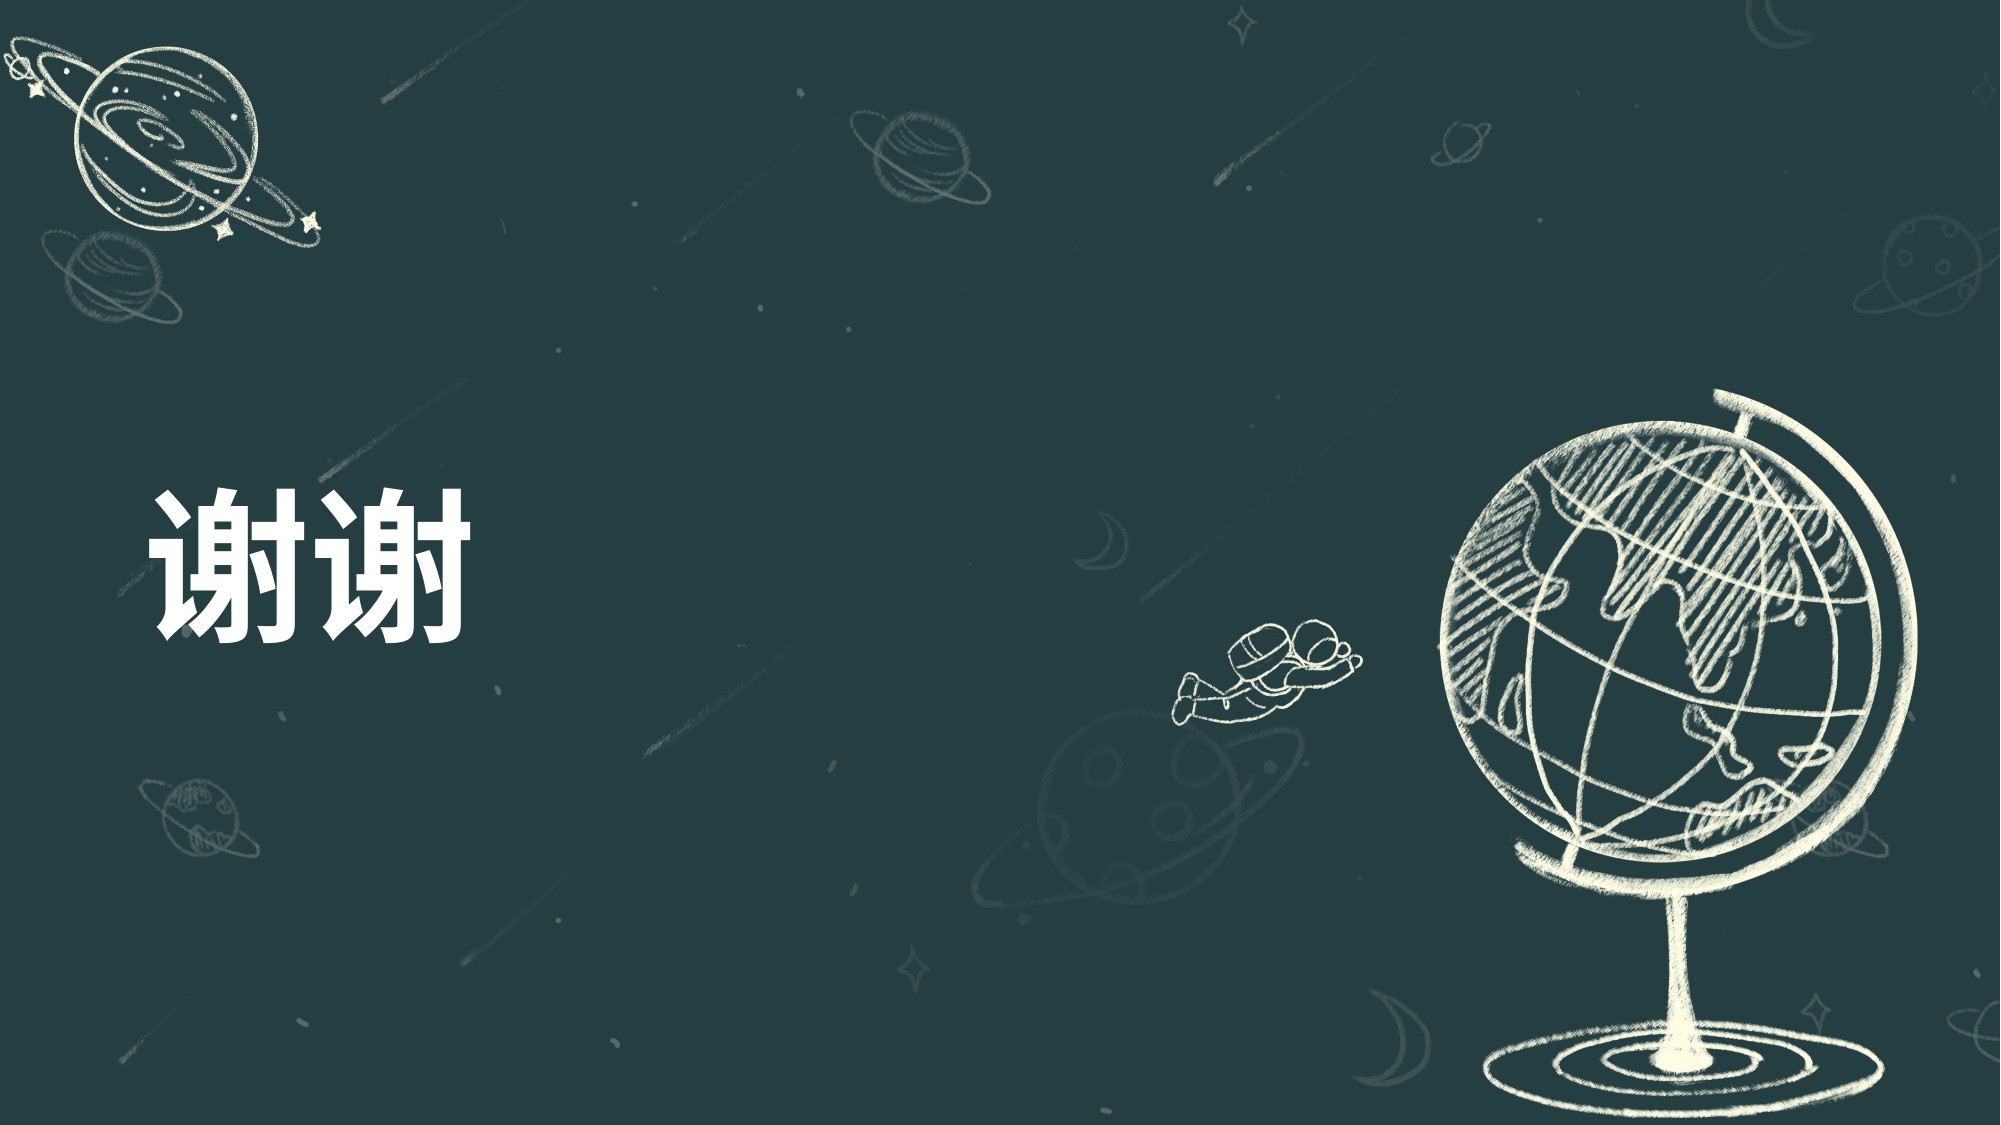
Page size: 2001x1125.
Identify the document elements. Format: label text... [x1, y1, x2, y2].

title 谢谢 [143, 371, 1438, 754]
picture [0, 0, 2000, 1125]
